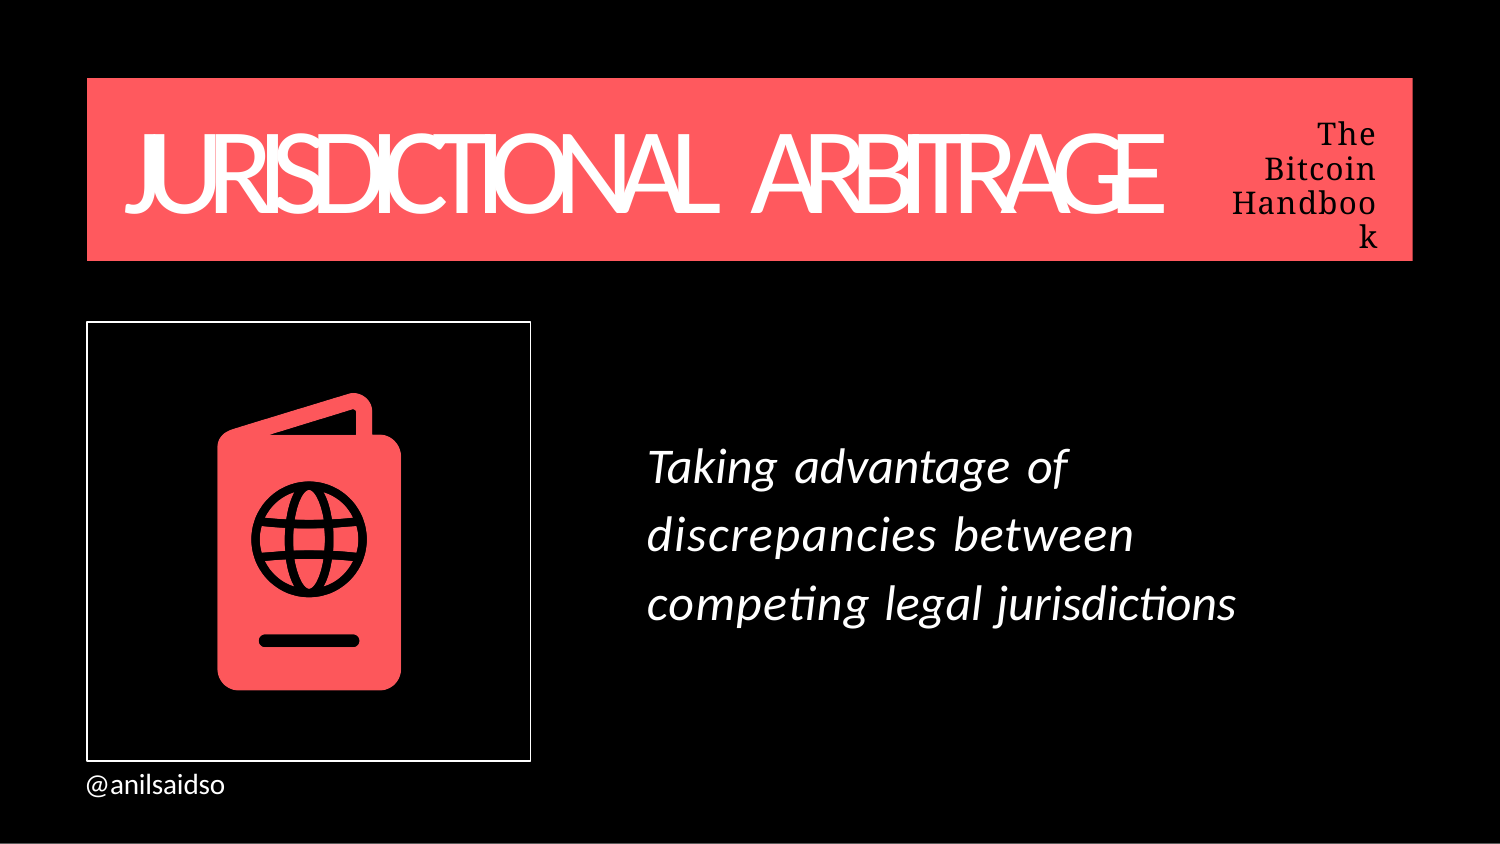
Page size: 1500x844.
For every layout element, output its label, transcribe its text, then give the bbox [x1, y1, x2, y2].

text_box [87, 78, 1413, 261]
text_box The Bitcoin Handbook [1213, 111, 1379, 255]
title JURISDICTIONAL ARBITRAGE [123, 71, 1184, 239]
picture [152, 385, 465, 698]
text_box Taking advantage of discrepancies between competing legal jurisdictions [644, 422, 1255, 631]
text_box [87, 322, 531, 762]
text_box @anilsaidso [82, 763, 233, 801]
